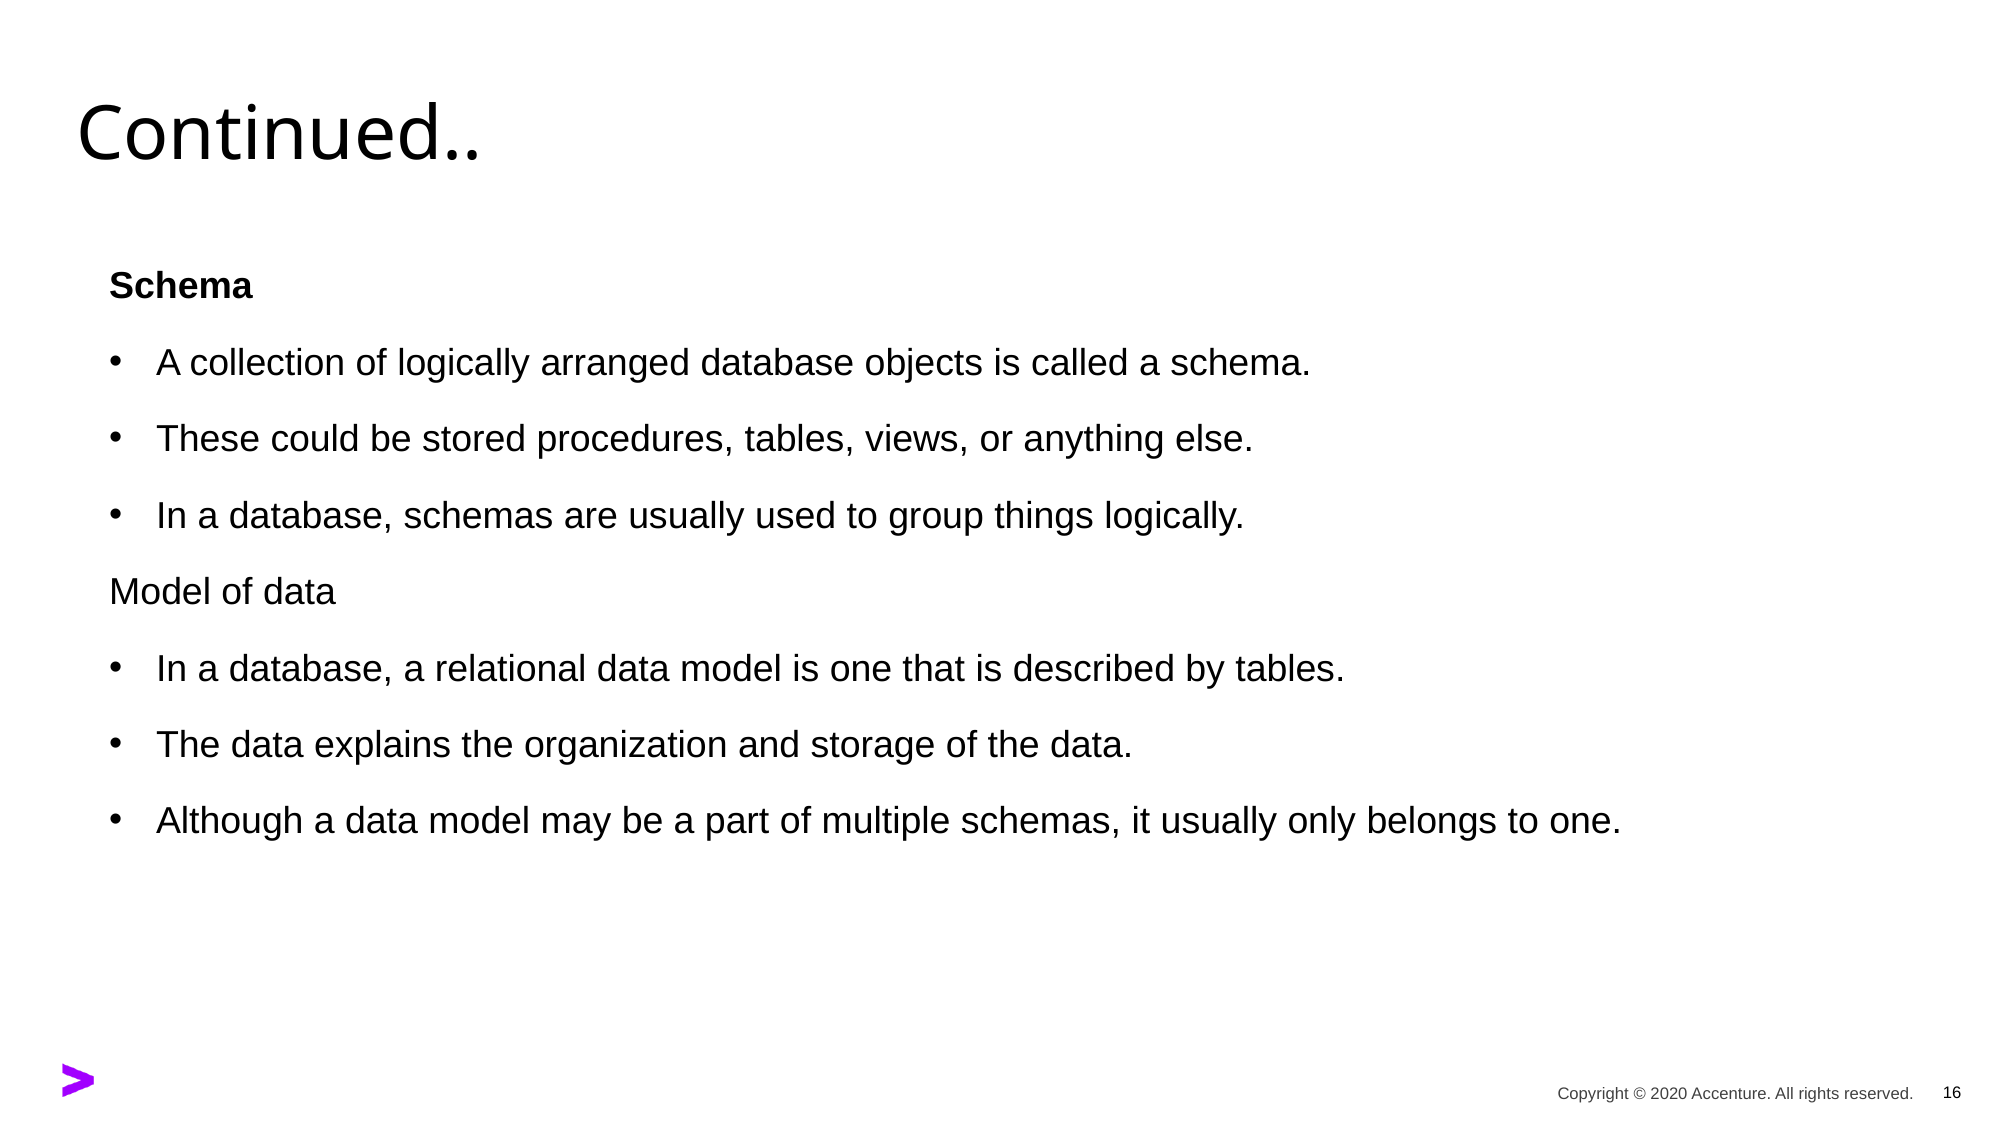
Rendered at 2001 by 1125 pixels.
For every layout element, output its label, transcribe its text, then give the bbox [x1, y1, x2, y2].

picture [62, 1063, 94, 1097]
title Continued.. [62, 56, 1938, 218]
slide_number 16 [1921, 1075, 1984, 1110]
text_box Schema A collection of logically arranged database objects is called a schema. These could be stored procedures, tables, views, or anything else. In a database, schemas are usually used to group things logically. Model of data In a database, a relational data model is one that is described by tables. The data explains the organization and storage of the data. Although a data model may be a part of multiple schemas, it usually only belongs to one. [94, 498, 1749, 1032]
